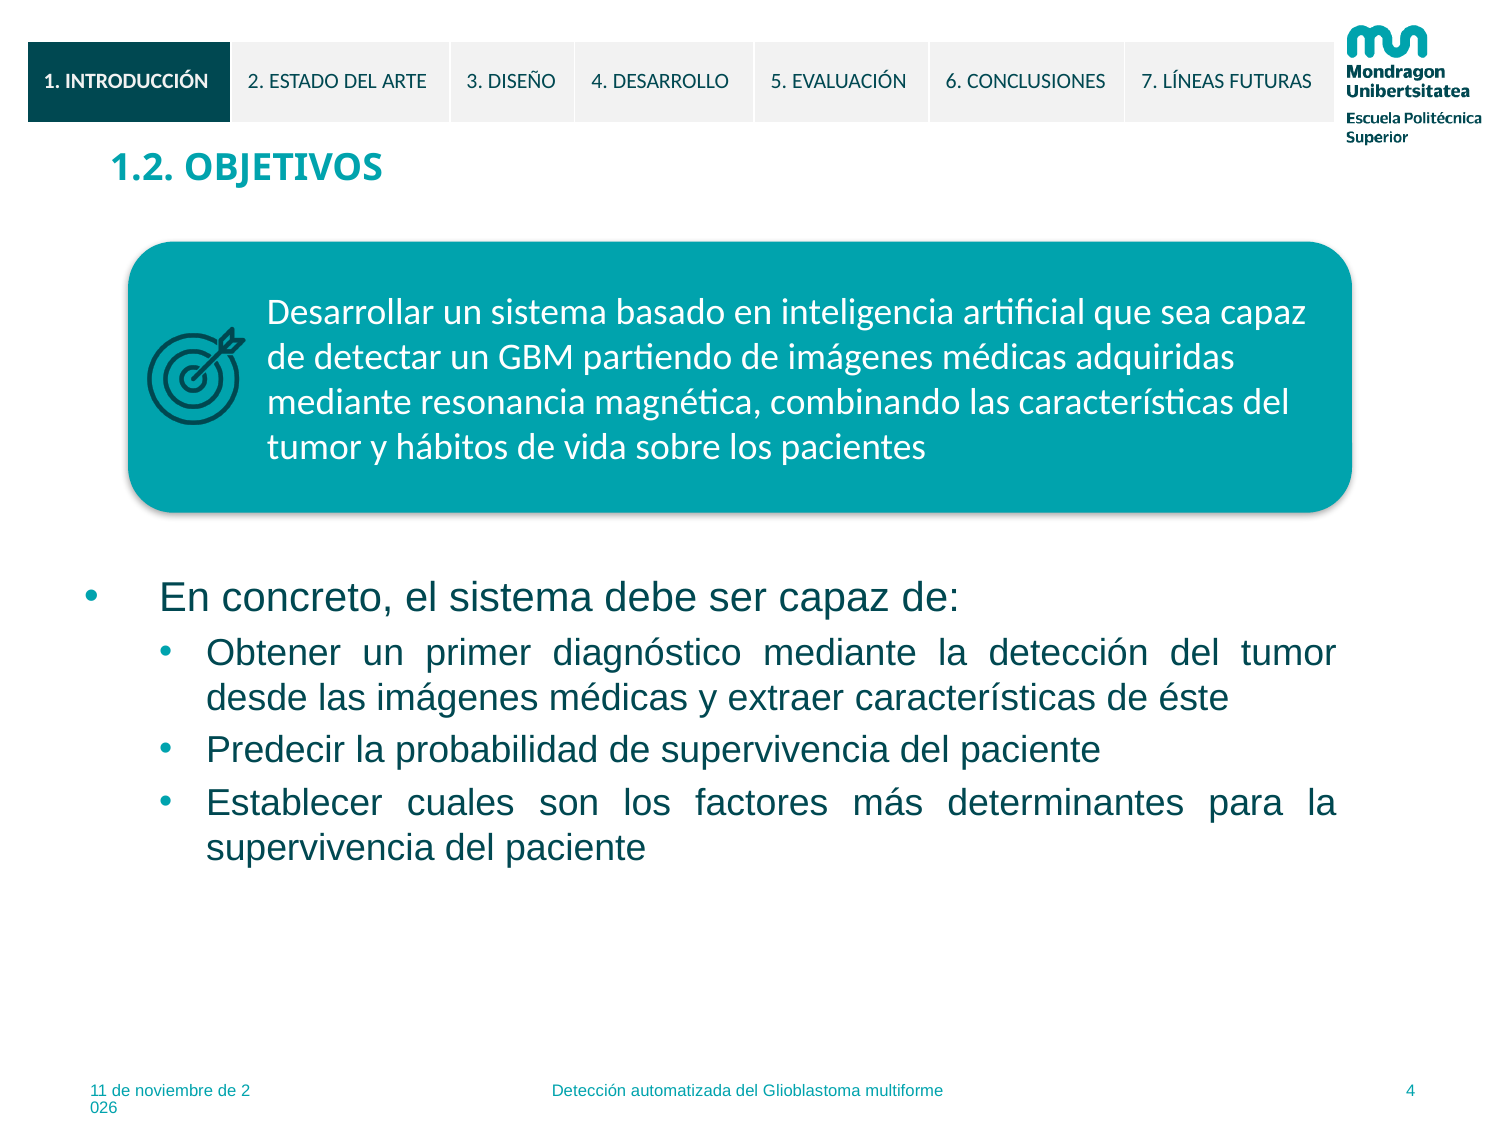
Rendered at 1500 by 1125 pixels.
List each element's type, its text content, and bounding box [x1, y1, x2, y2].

table_header 2. ESTADO DEL ARTE [232, 42, 449, 122]
slide_number 4 [1238, 1059, 1431, 1120]
footer Detección automatizada del Glioblastoma multiforme [356, 1059, 1140, 1120]
table_header 3. DISEÑO [451, 42, 574, 122]
table_header 1. INTRODUCCIÓN [28, 42, 230, 122]
text_box 1.2. OBJETIVOS [94, 130, 1353, 201]
table_header 6. CONCLUSIONES [930, 42, 1124, 122]
table_header 5. EVALUACIÓN [755, 42, 928, 122]
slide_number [75, 1059, 269, 1120]
table_header 7. LÍNEAS FUTURAS [1125, 42, 1334, 122]
list En concreto, el sistema debe ser capaz de: Obtener un primer diagnóstico mediante la detección del tumor desde las imágenes médicas y extraer características de éste Predecir la probabilidad de supervivencia del paciente Establecer cuales son los factores más determinantes para la supervivencia del paciente [69, 562, 1352, 1019]
table_header 4. DESARROLLO [575, 42, 753, 122]
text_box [127, 241, 1353, 513]
picture [1320, 0, 1500, 170]
